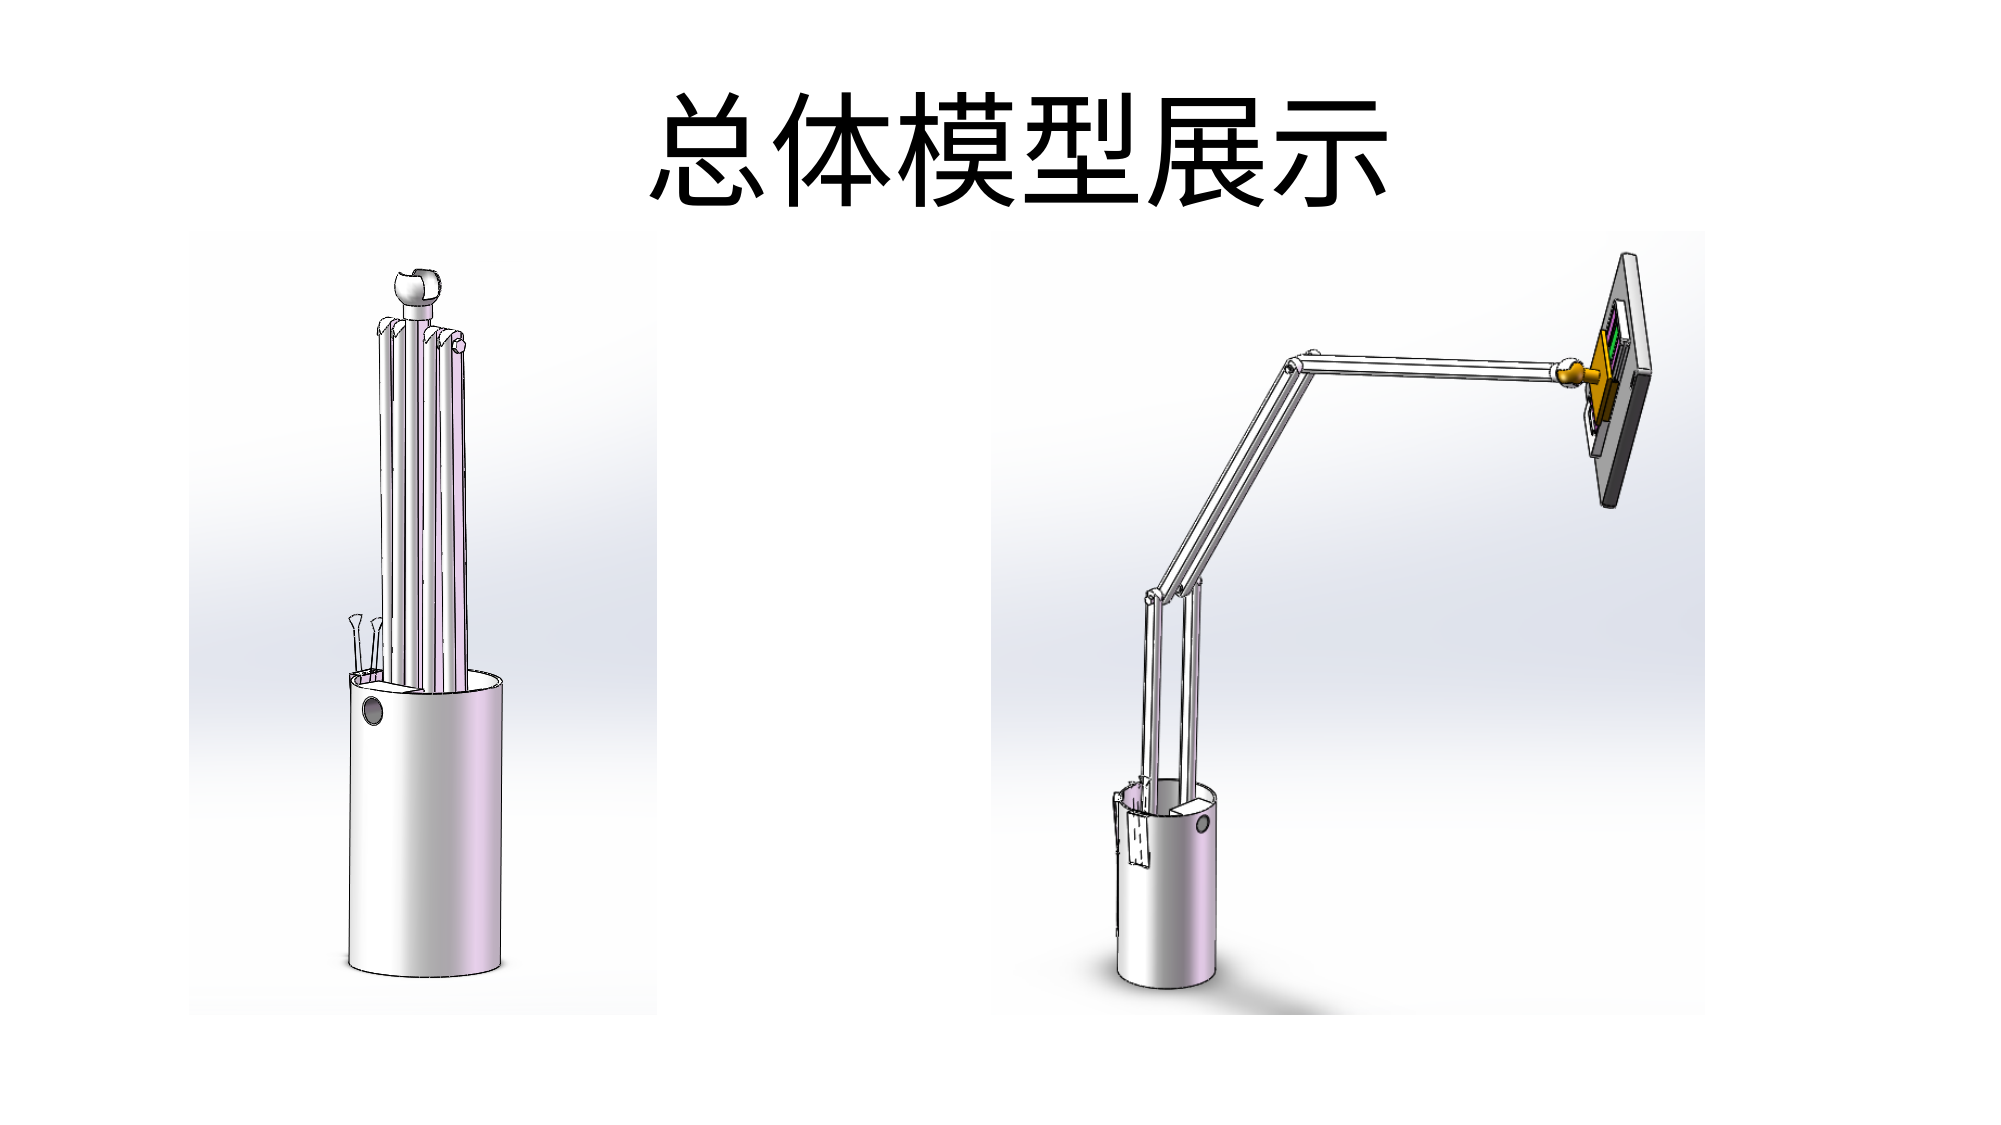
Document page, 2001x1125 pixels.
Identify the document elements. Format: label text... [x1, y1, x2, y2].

picture [189, 231, 657, 1015]
picture [991, 231, 1705, 1015]
title 总体模型展示 [361, 52, 1677, 232]
